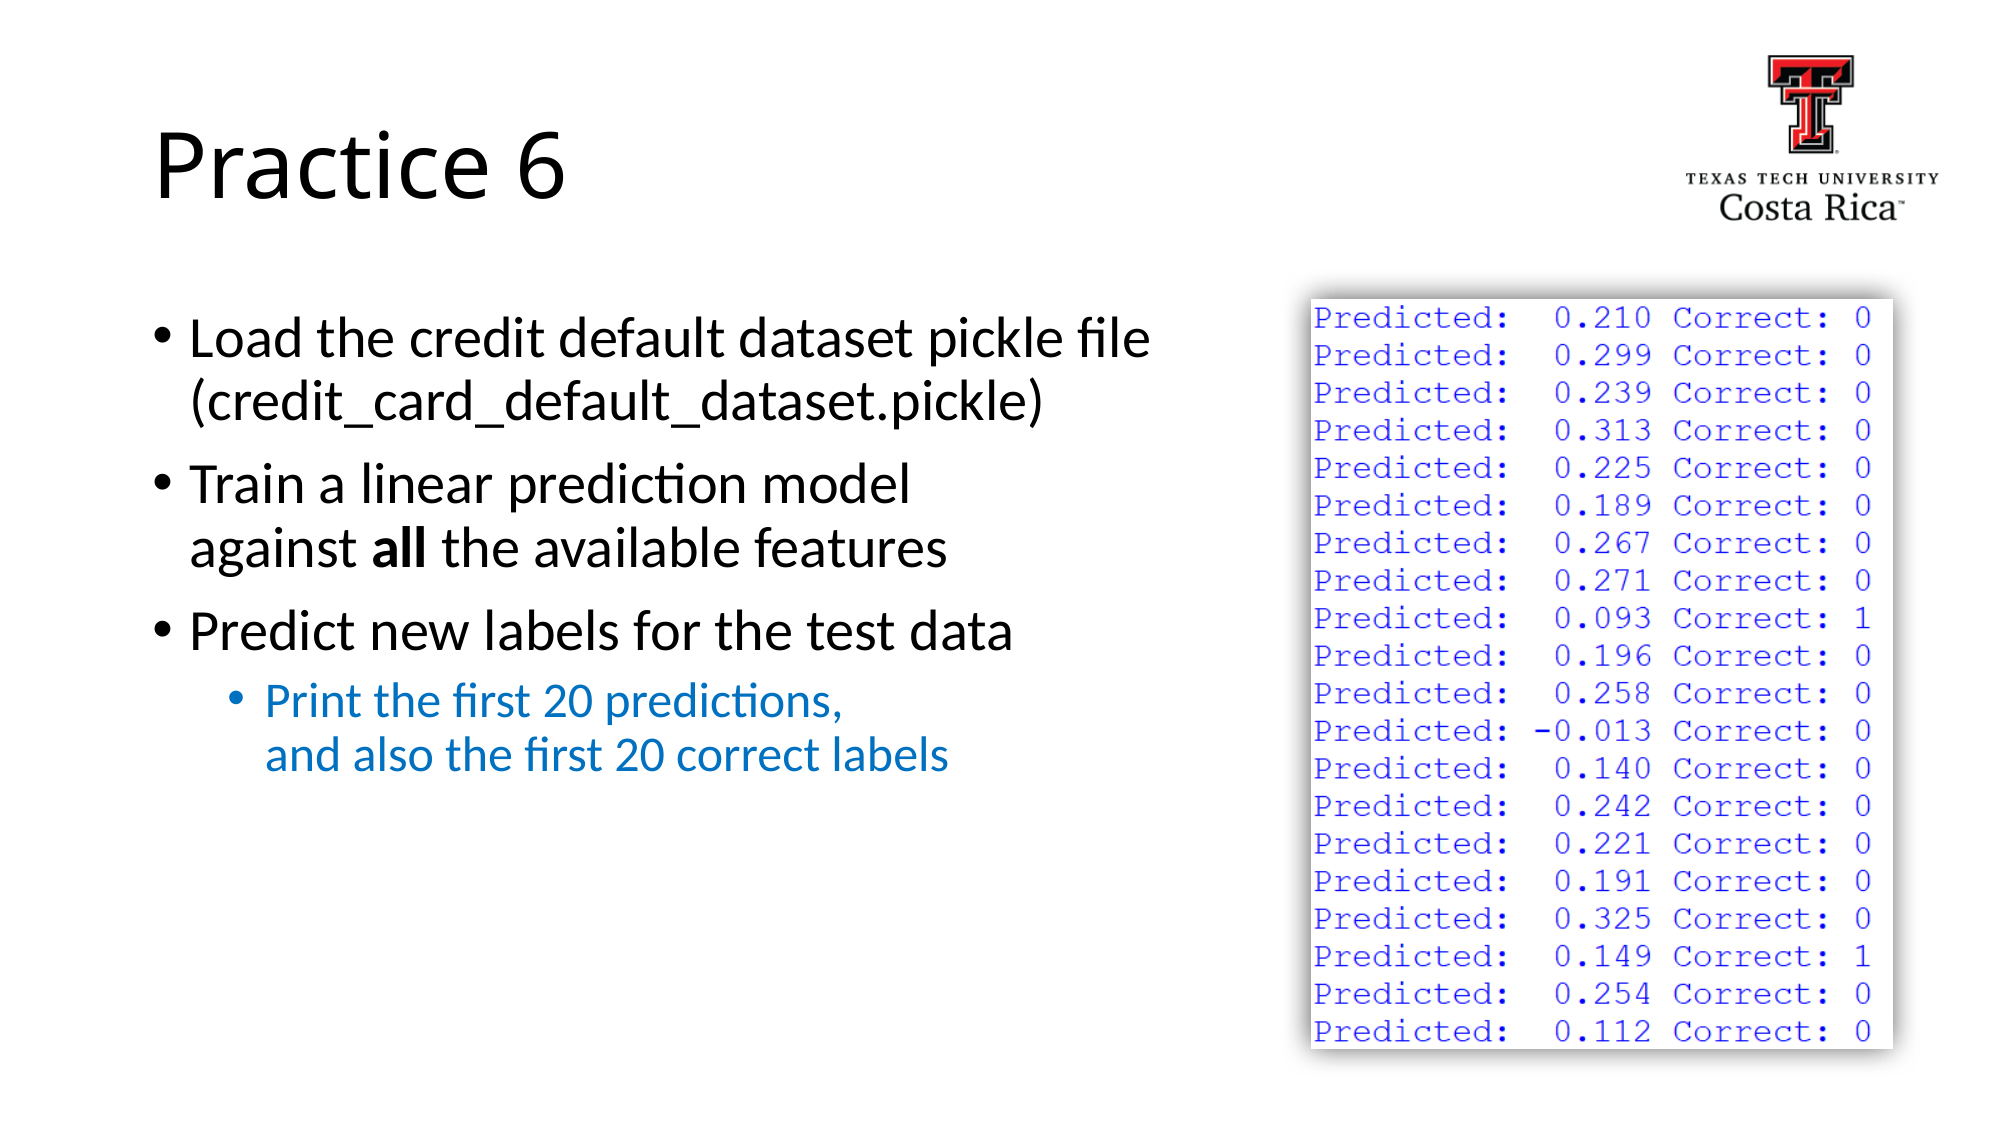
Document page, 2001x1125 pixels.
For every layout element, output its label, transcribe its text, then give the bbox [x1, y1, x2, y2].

picture [1311, 299, 1893, 1049]
list Load the credit default dataset pickle file (credit_card_default_dataset.pickle) Train a linear prediction model against all the available features Predict new labels for the test data Print the first 20 predictions, and also the first 20 correct labels [137, 299, 1292, 1014]
picture [1664, 30, 1964, 251]
title Practice 6 [137, 59, 1863, 278]
